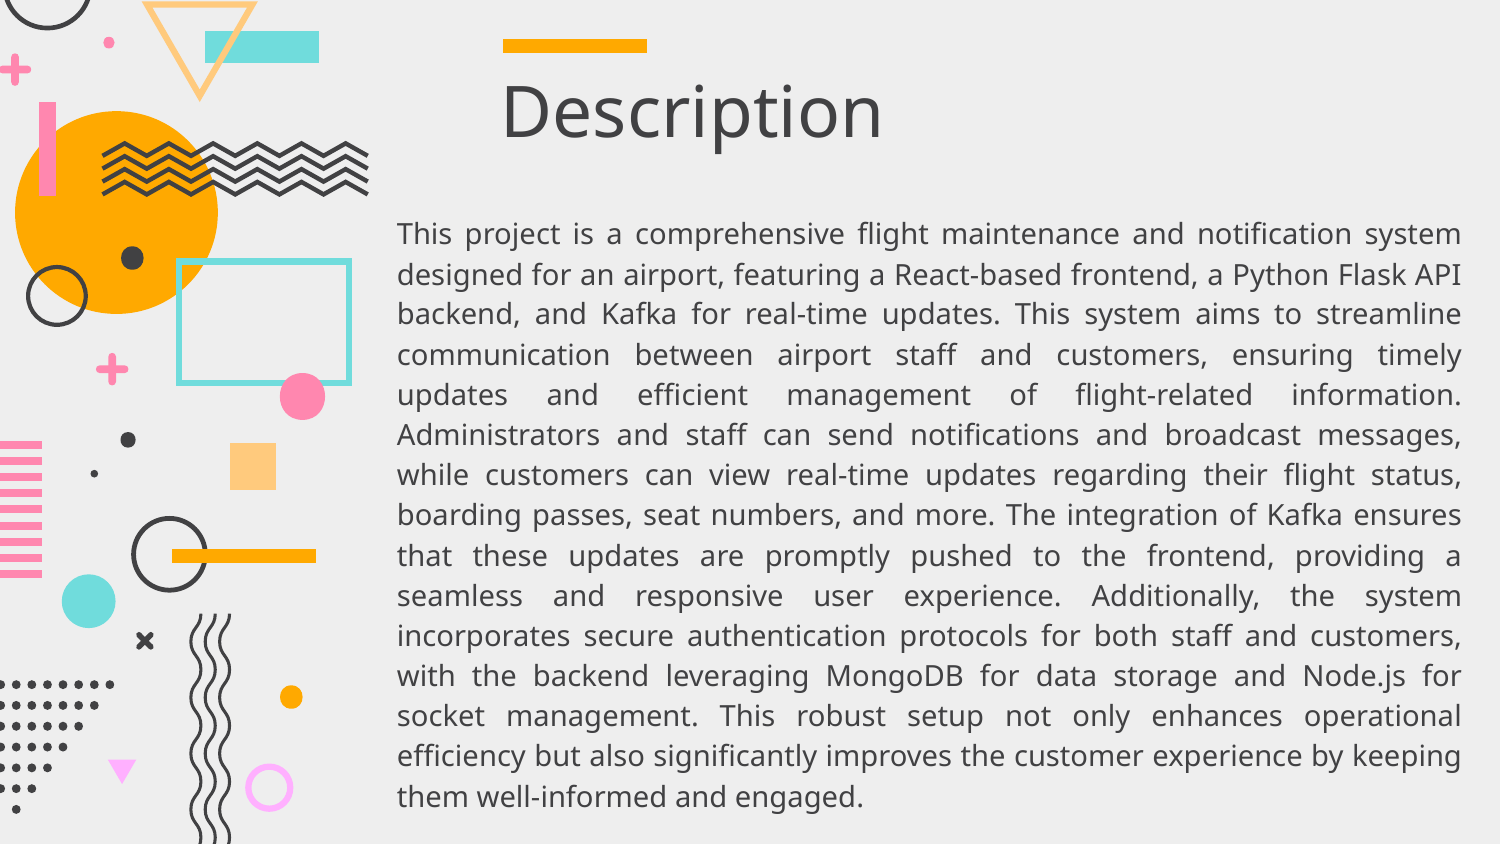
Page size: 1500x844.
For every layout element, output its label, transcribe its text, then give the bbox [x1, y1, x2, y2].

text_box [502, 39, 648, 54]
subtitle This project is a comprehensive flight maintenance and notification system designed for an airport, featuring a React-based frontend, a Python Flask API backend, and Kafka for real-time updates. This system aims to streamline communication between airport staff and customers, ensuring timely updates and efficient management of flight-related information. Administrators and staff can send notifications and broadcast messages, while customers can view real-time updates regarding their flight status, boarding passes, seat numbers, and more. The integration of Kafka ensures that these updates are promptly pushed to the frontend, providing a seamless and responsive user experience. Additionally, the system incorporates secure authentication protocols for both staff and customers, with the backend leveraging MongoDB for data storage and Node.js for socket management. This robust setup not only enhances operational efficiency but also significantly improves the customer experience by keeping them well-informed and engaged. [381, 195, 1478, 790]
title Description [485, 51, 1208, 166]
